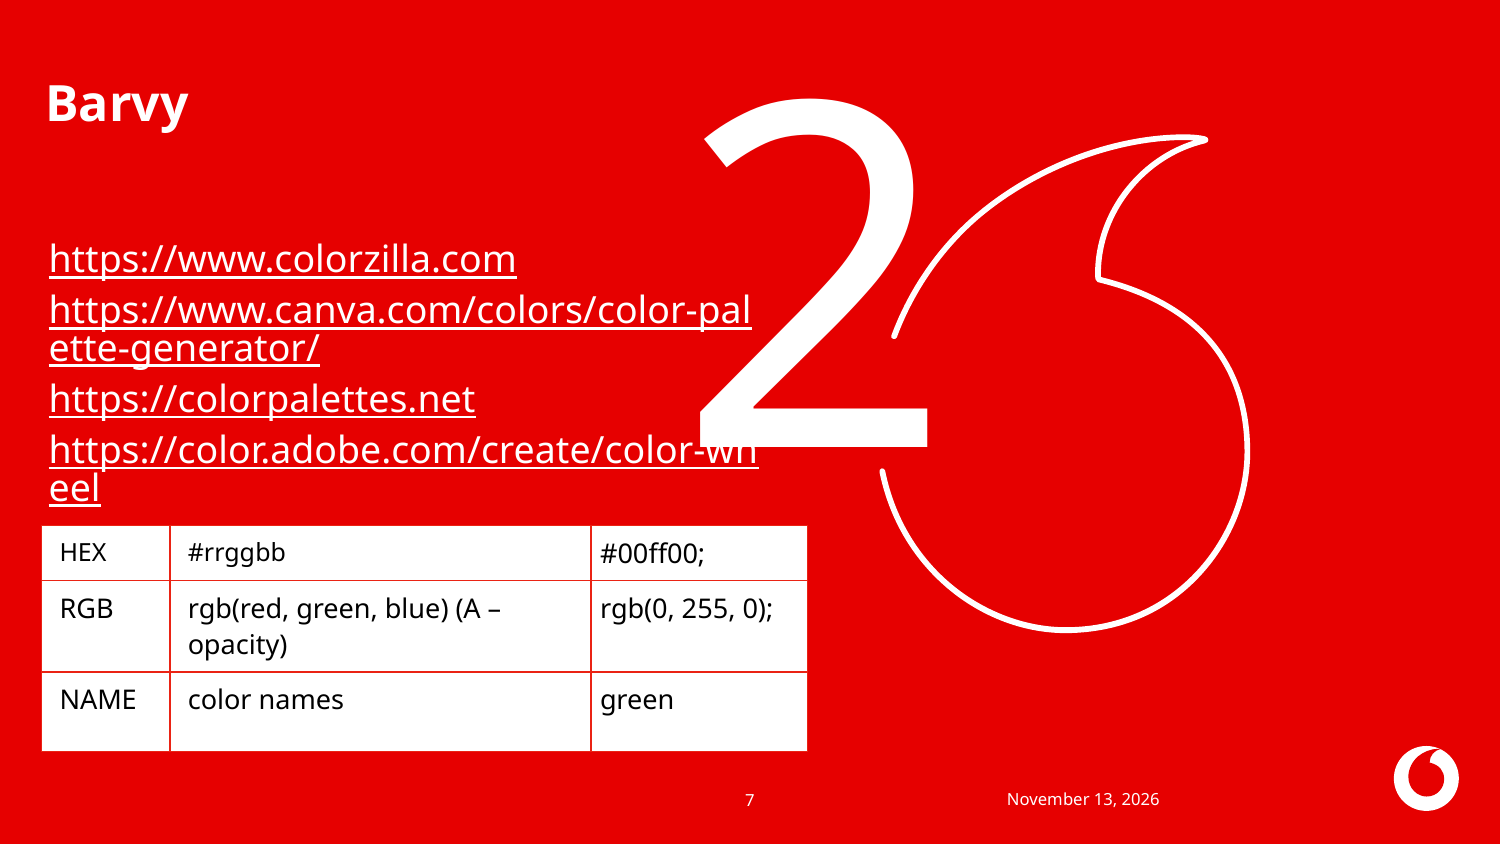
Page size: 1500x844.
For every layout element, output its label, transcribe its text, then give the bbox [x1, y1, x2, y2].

table_cell green [592, 673, 807, 751]
table_header #00ff00; [592, 526, 807, 580]
table_header HEX [42, 526, 169, 580]
table_cell rgb(0, 255, 0); [592, 581, 807, 671]
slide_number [1006, 772, 1357, 813]
slide_number 7 [716, 773, 784, 813]
table_cell NAME [42, 673, 169, 751]
table_header #rrggbb [171, 526, 590, 580]
table_cell RGB [42, 581, 169, 671]
table_cell color names [171, 673, 590, 751]
text_box https://www.colorzilla.com https://www.canva.com/colors/color-palette-generator/ https://colorpalettes.net https://color.adobe.com/create/color-wheel [33, 228, 784, 447]
list 2 [563, 32, 1067, 640]
table_cell rgb(red, green, blue) (A – opacity) [171, 581, 590, 671]
title Barvy [45, 36, 512, 173]
